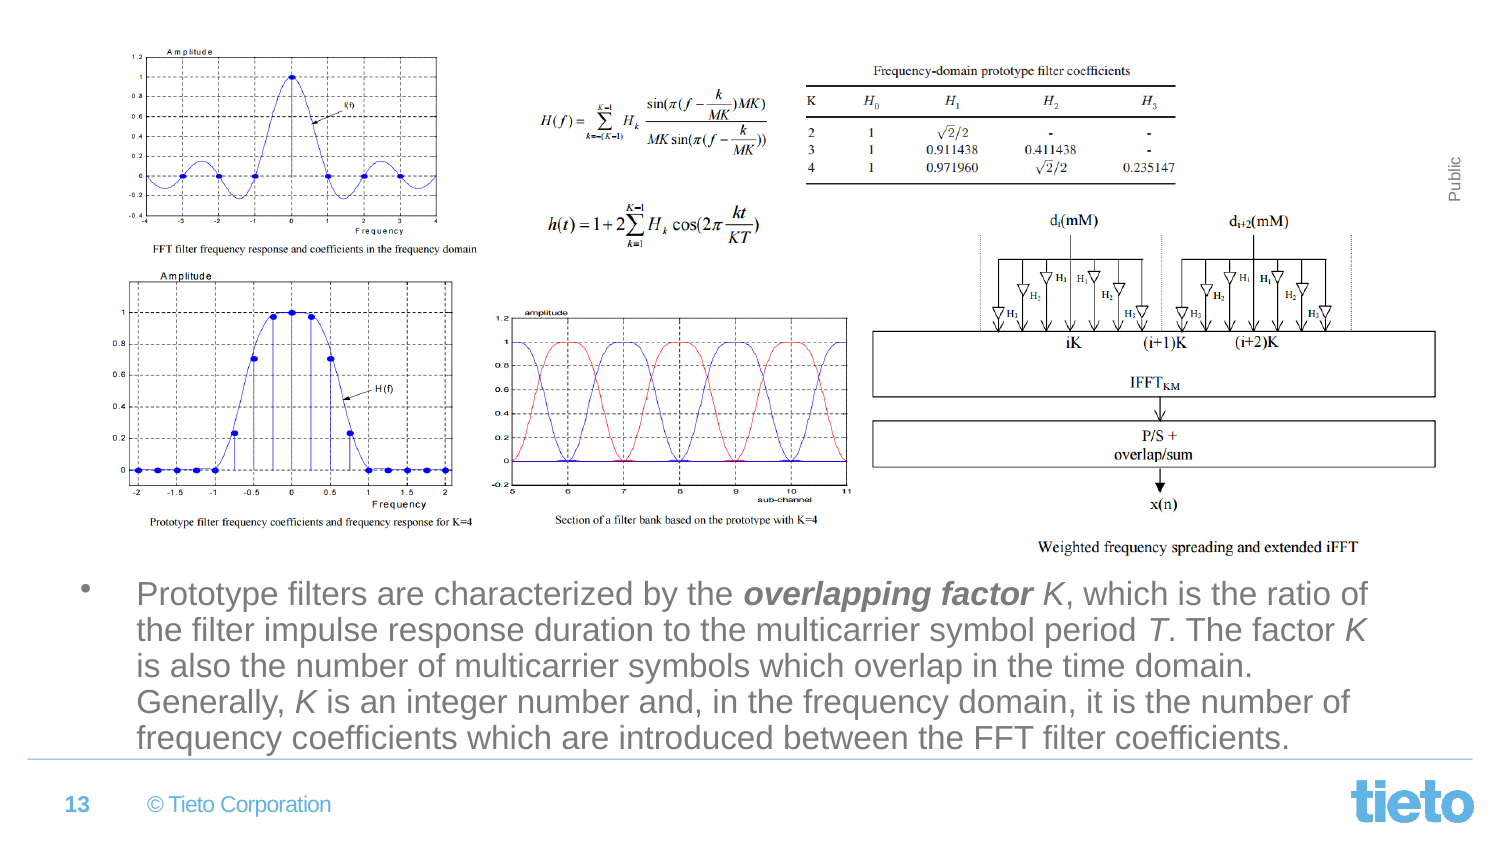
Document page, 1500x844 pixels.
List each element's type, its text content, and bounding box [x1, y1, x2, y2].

picture [106, 44, 479, 535]
picture [865, 201, 1442, 563]
picture [537, 87, 769, 161]
slide_number 13 [64, 791, 124, 817]
list Prototype filters are characterized by the overlapping factor K, which is the ratio of the filter impulse response duration to the multicarrier symbol period T. The factor K is also the number of multicarrier symbols which overlap in the time domain. Generally, K is an integer number and, in the frequency domain, it is the number of frequency coefficients which are introduced between the FFT filter coefficients. [79, 576, 1387, 750]
picture [797, 59, 1179, 188]
picture [1350, 780, 1475, 823]
picture [489, 305, 855, 525]
picture [543, 196, 764, 252]
